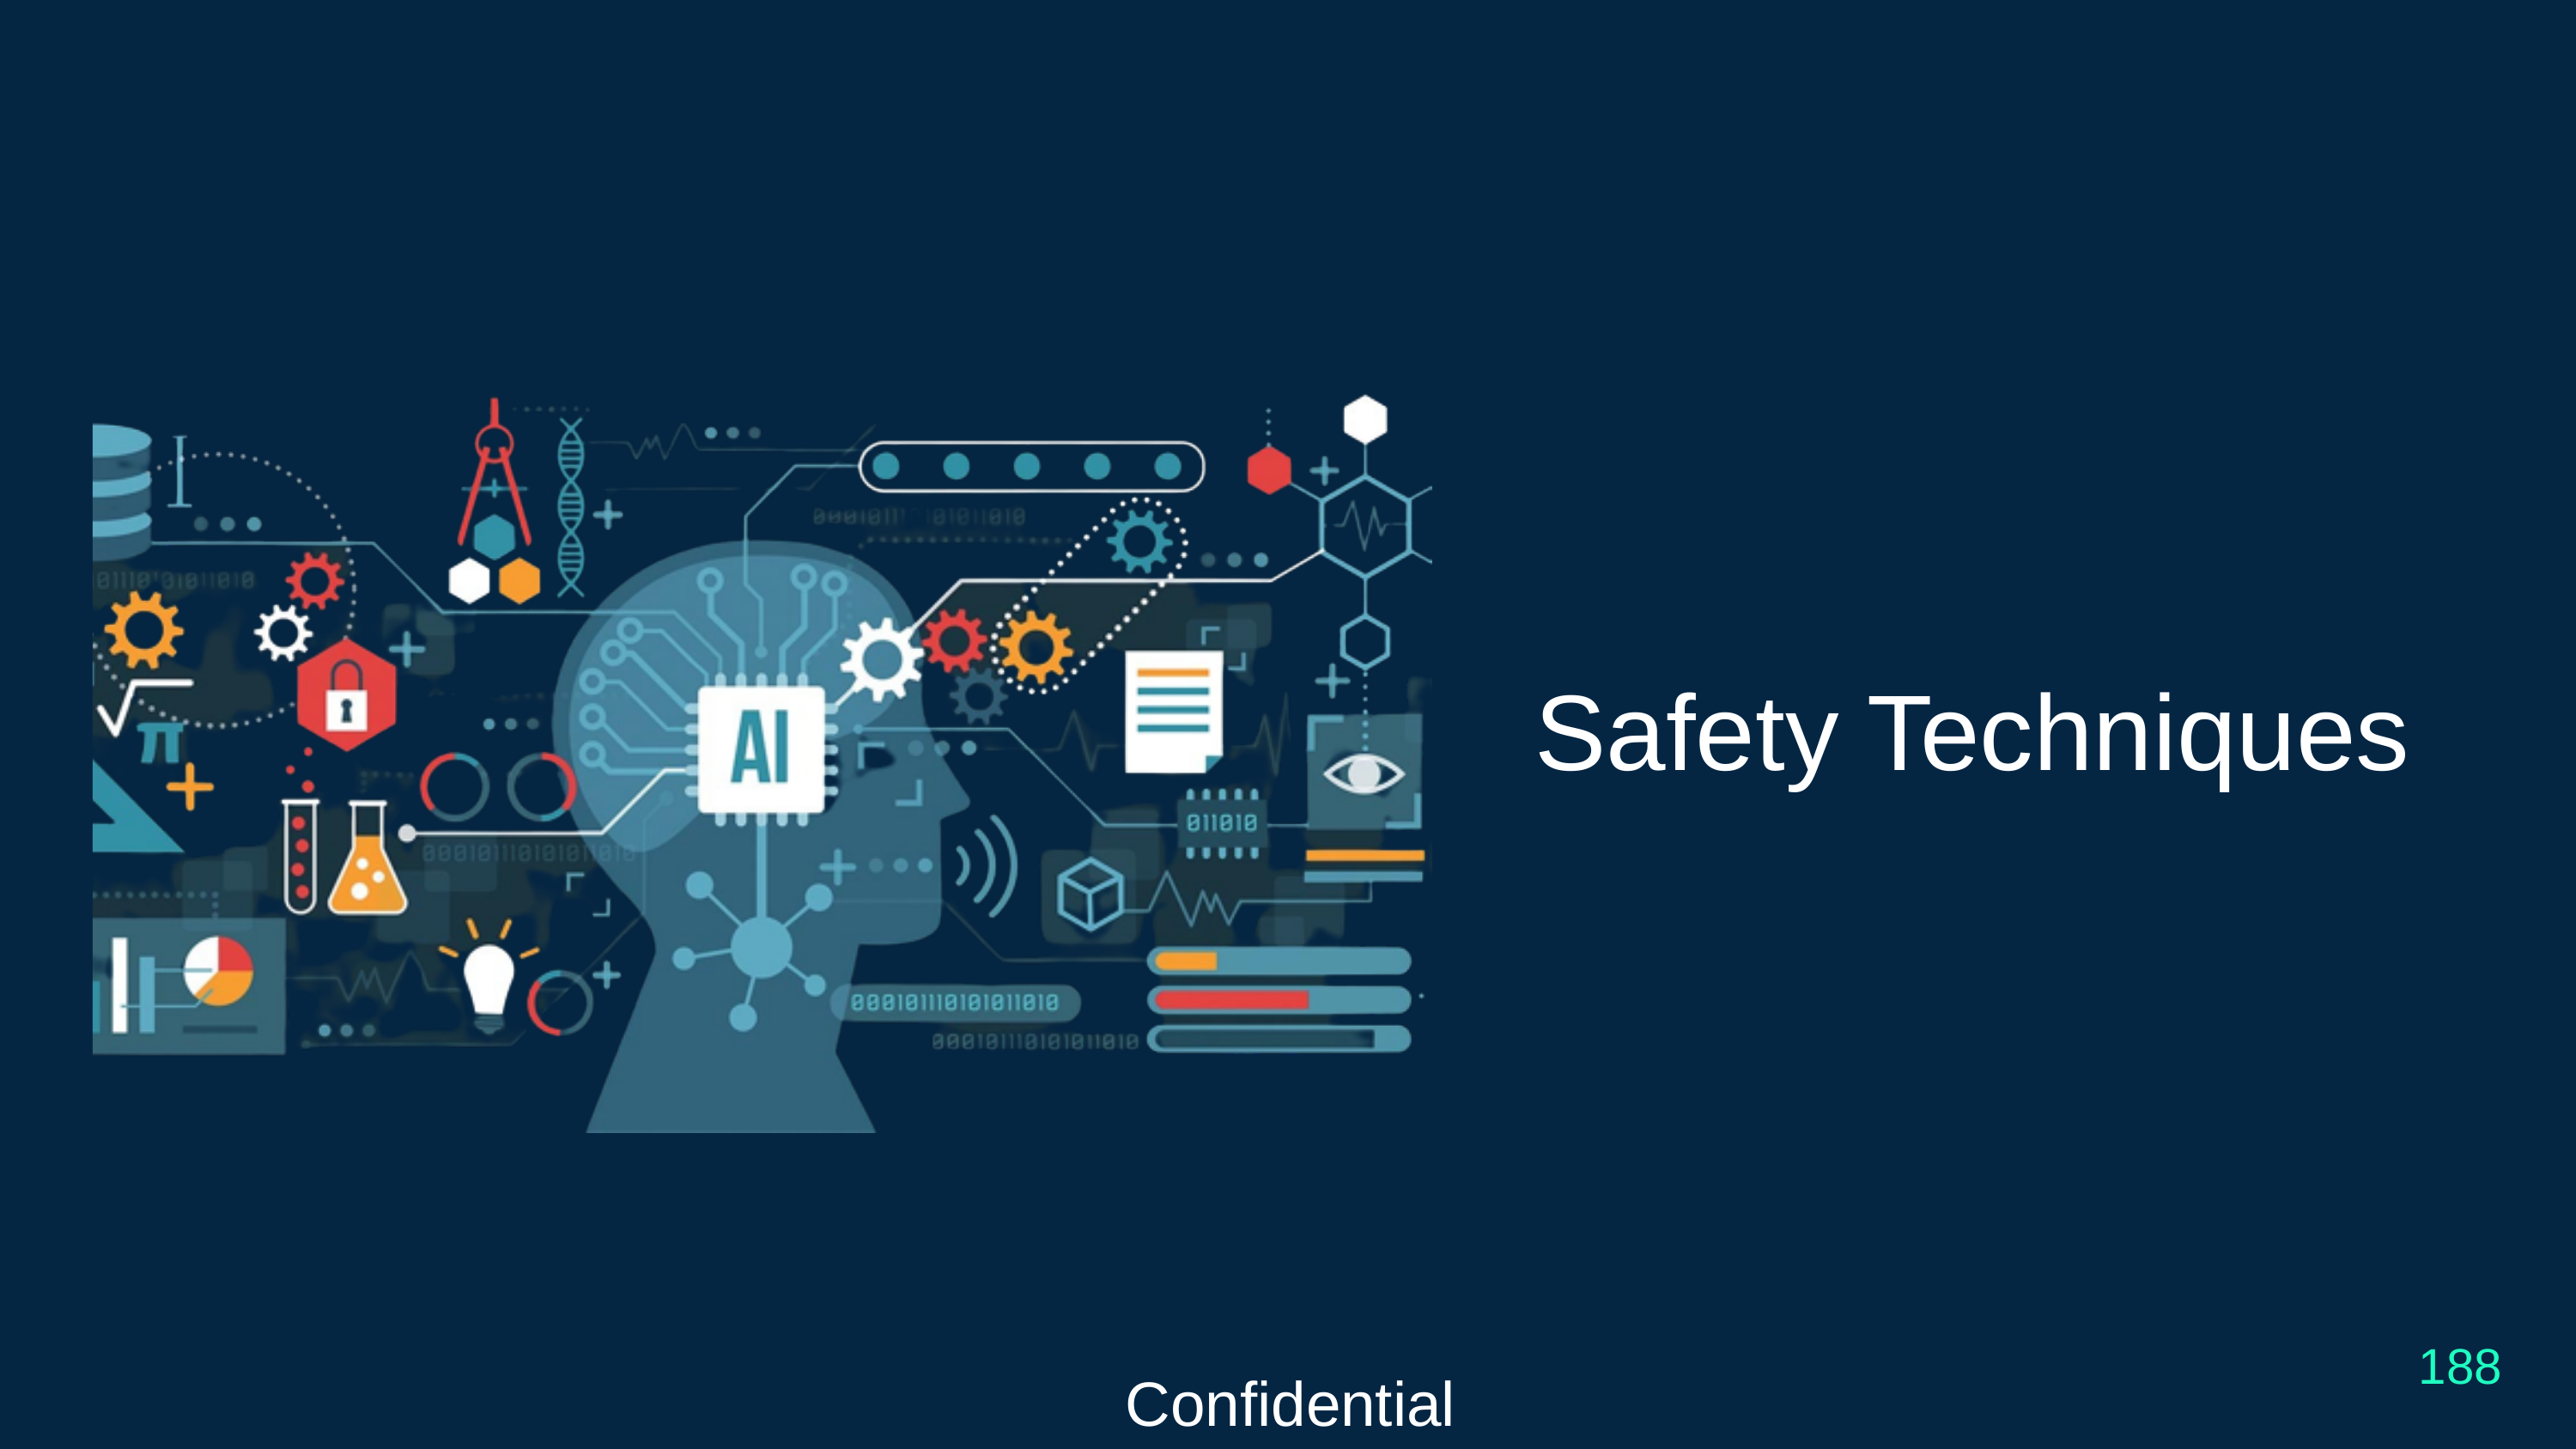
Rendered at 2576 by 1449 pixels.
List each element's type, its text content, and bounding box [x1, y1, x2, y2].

text_box Confidential [1018, 1350, 1564, 1439]
text_box Safety Techniques [1484, 641, 2461, 792]
text_box [92, 239, 1432, 1133]
text_box 188 [2345, 1324, 2576, 1394]
